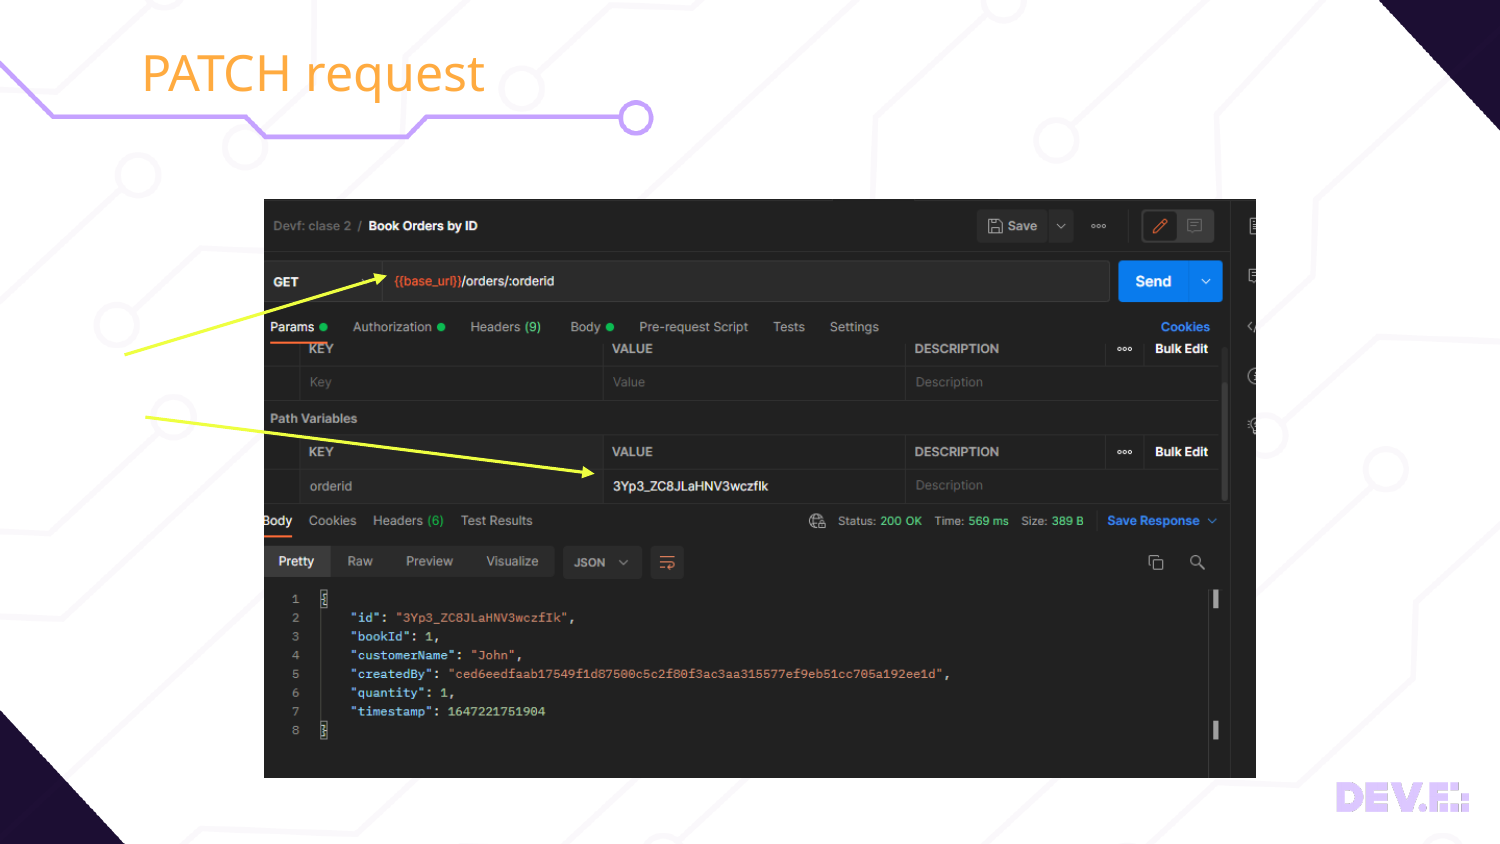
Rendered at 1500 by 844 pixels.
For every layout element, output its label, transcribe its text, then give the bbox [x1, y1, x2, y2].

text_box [145, 416, 595, 475]
picture [0, 0, 1500, 844]
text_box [124, 275, 388, 356]
title PATCH request [51, 17, 1449, 112]
